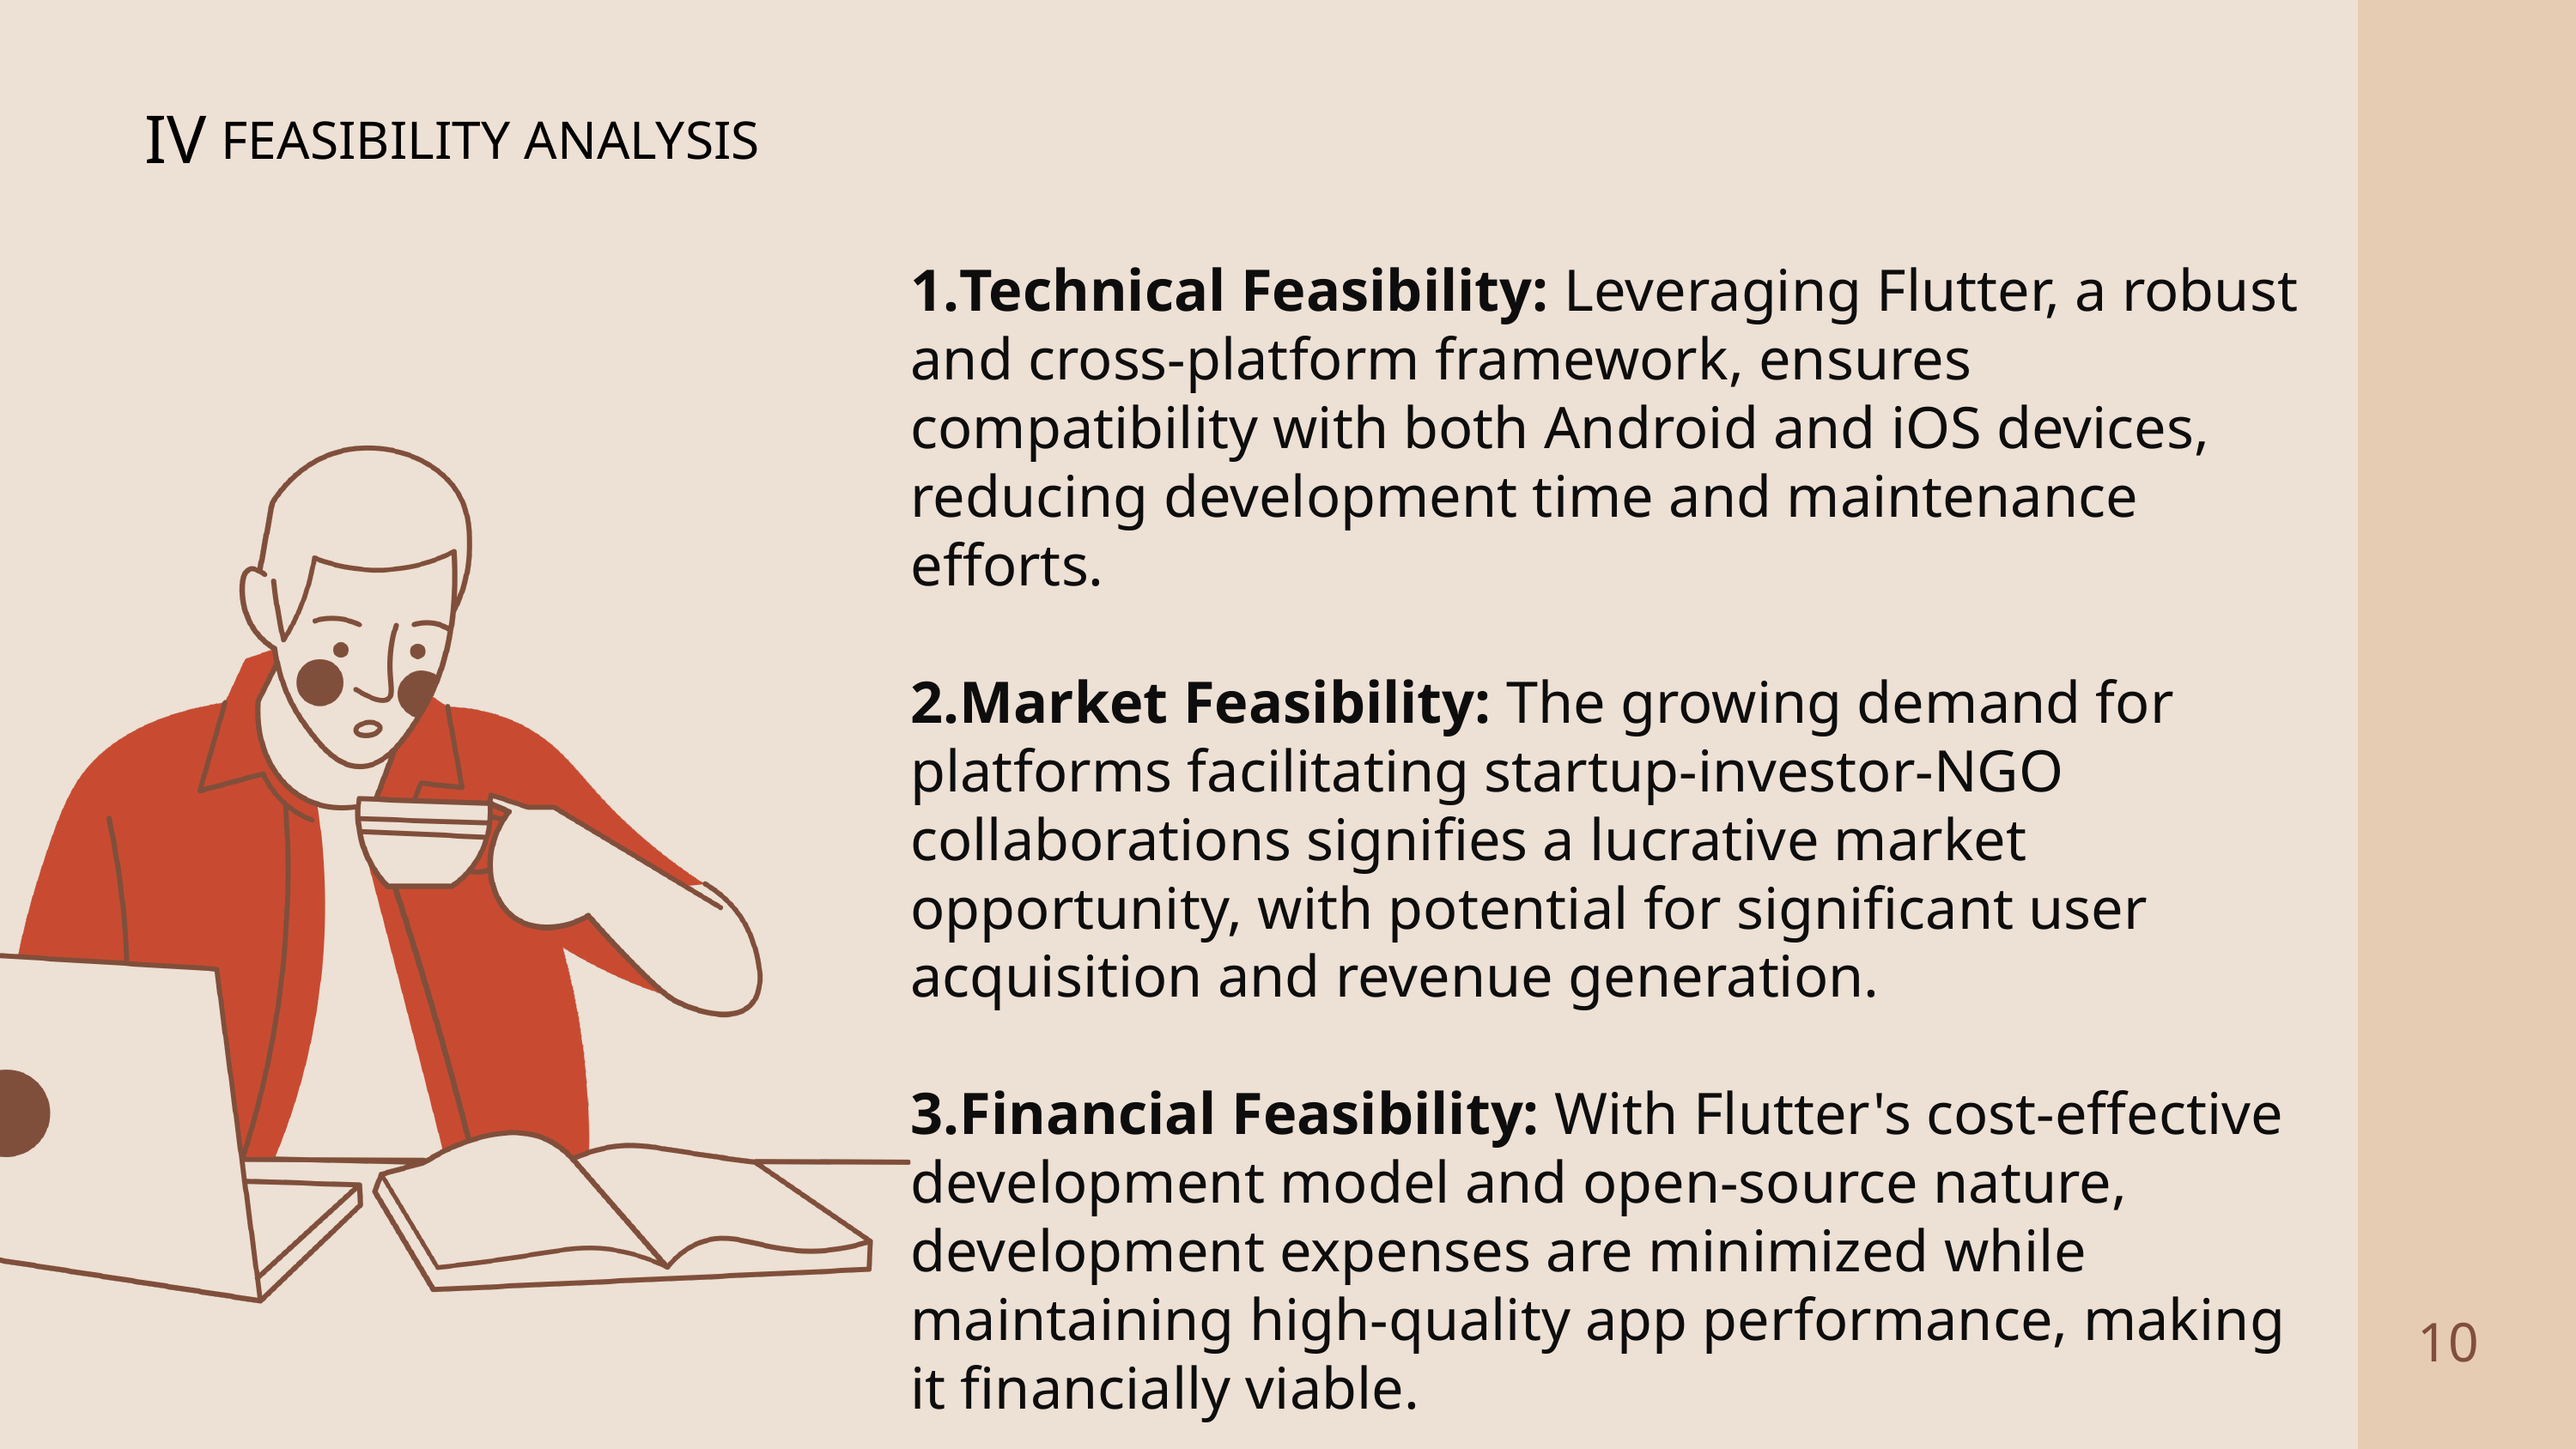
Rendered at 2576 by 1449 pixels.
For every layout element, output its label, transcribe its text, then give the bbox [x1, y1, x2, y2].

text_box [2357, 0, 2576, 1449]
text_box [0, 439, 910, 1304]
text_box FEASIBILITY ANALYSIS [221, 108, 811, 170]
text_box Technical Feasibility: Leveraging Flutter, a robust and cross-platform framework, ensures compatibility with both Android and iOS devices, reducing development time and maintenance efforts. Market Feasibility: The growing demand for platforms facilitating startup-investor-NGO collaborations signifies a lucrative market opportunity, with potential for significant user acquisition and revenue generation. Financial Feasibility: With Flutter's cost-effective development model and open-source nature, development expenses are minimized while maintaining high-quality app performance, making it financially viable. [910, 253, 2321, 1421]
text_box IV [144, 99, 222, 177]
